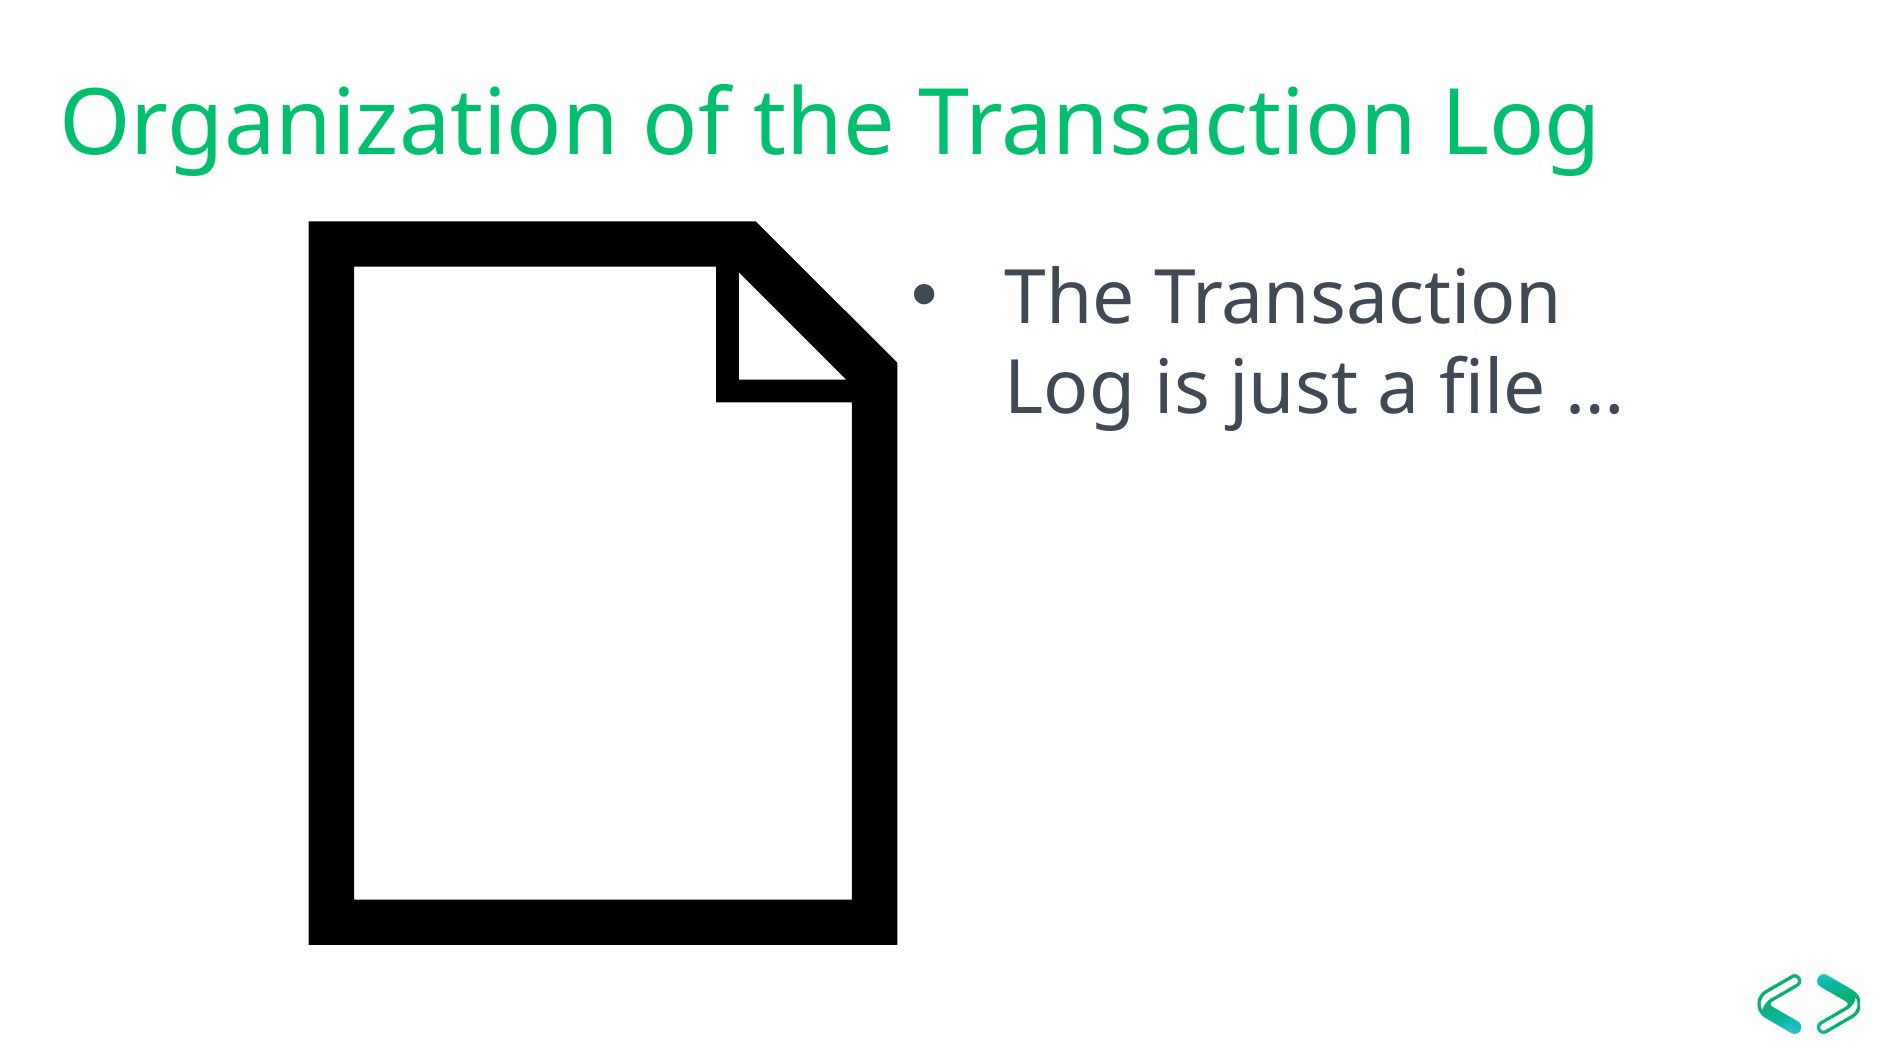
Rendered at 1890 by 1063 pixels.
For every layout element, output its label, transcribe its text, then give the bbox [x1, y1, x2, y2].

list The Transaction Log is just a file … [910, 248, 1673, 950]
picture [306, 219, 898, 946]
title Organization of the Transaction Log [59, 59, 1831, 178]
